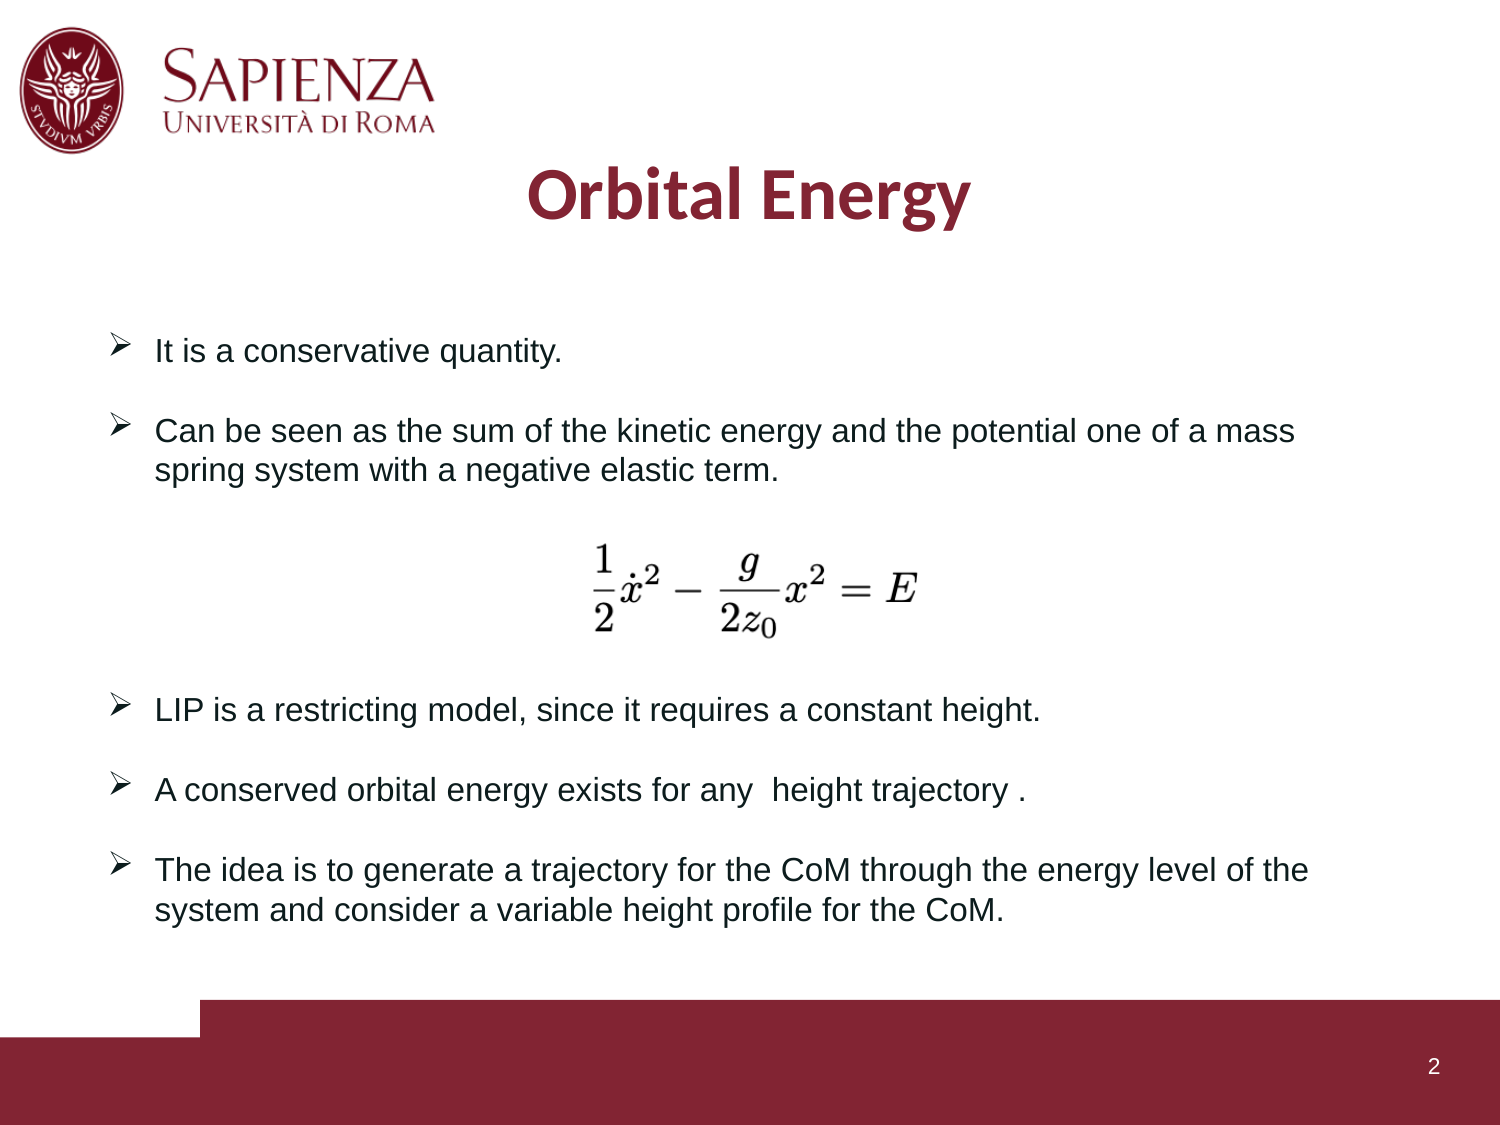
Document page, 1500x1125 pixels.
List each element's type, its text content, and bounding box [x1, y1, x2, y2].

text_box 2 [1412, 1044, 1500, 1114]
title Orbital Energy [112, 137, 1388, 379]
picture [581, 534, 919, 646]
